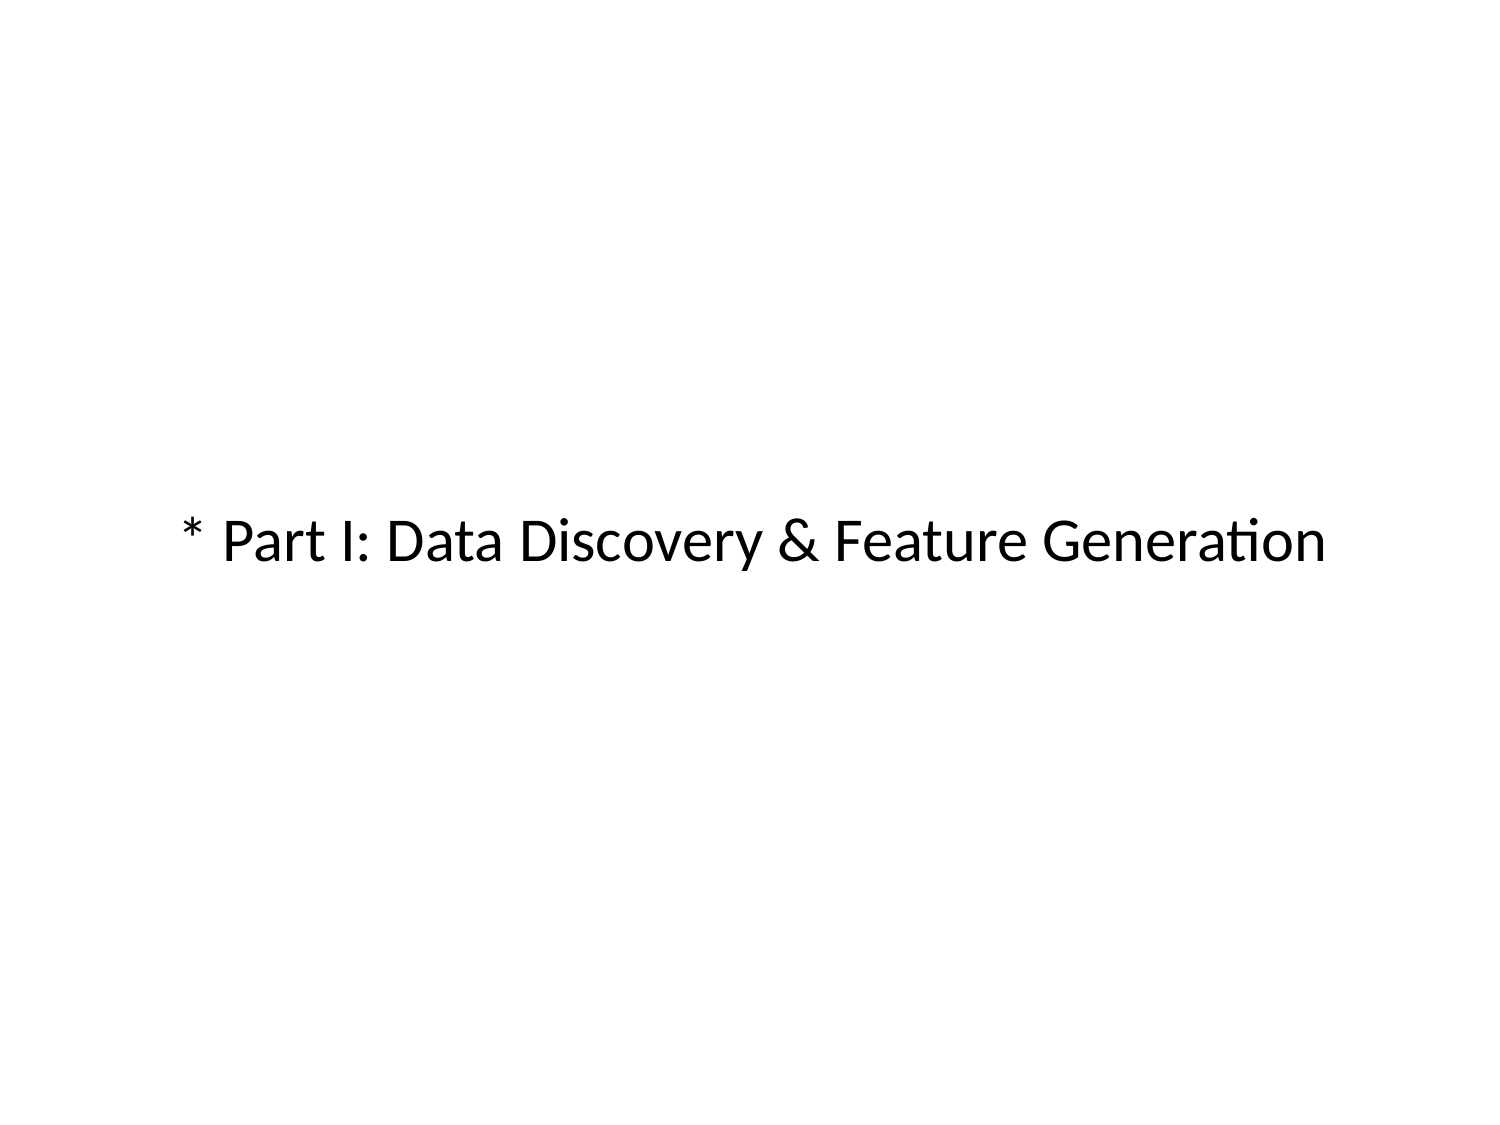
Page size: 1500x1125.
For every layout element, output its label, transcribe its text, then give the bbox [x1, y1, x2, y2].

text_box * Part I: Data Discovery & Feature Generation [162, 491, 1343, 582]
